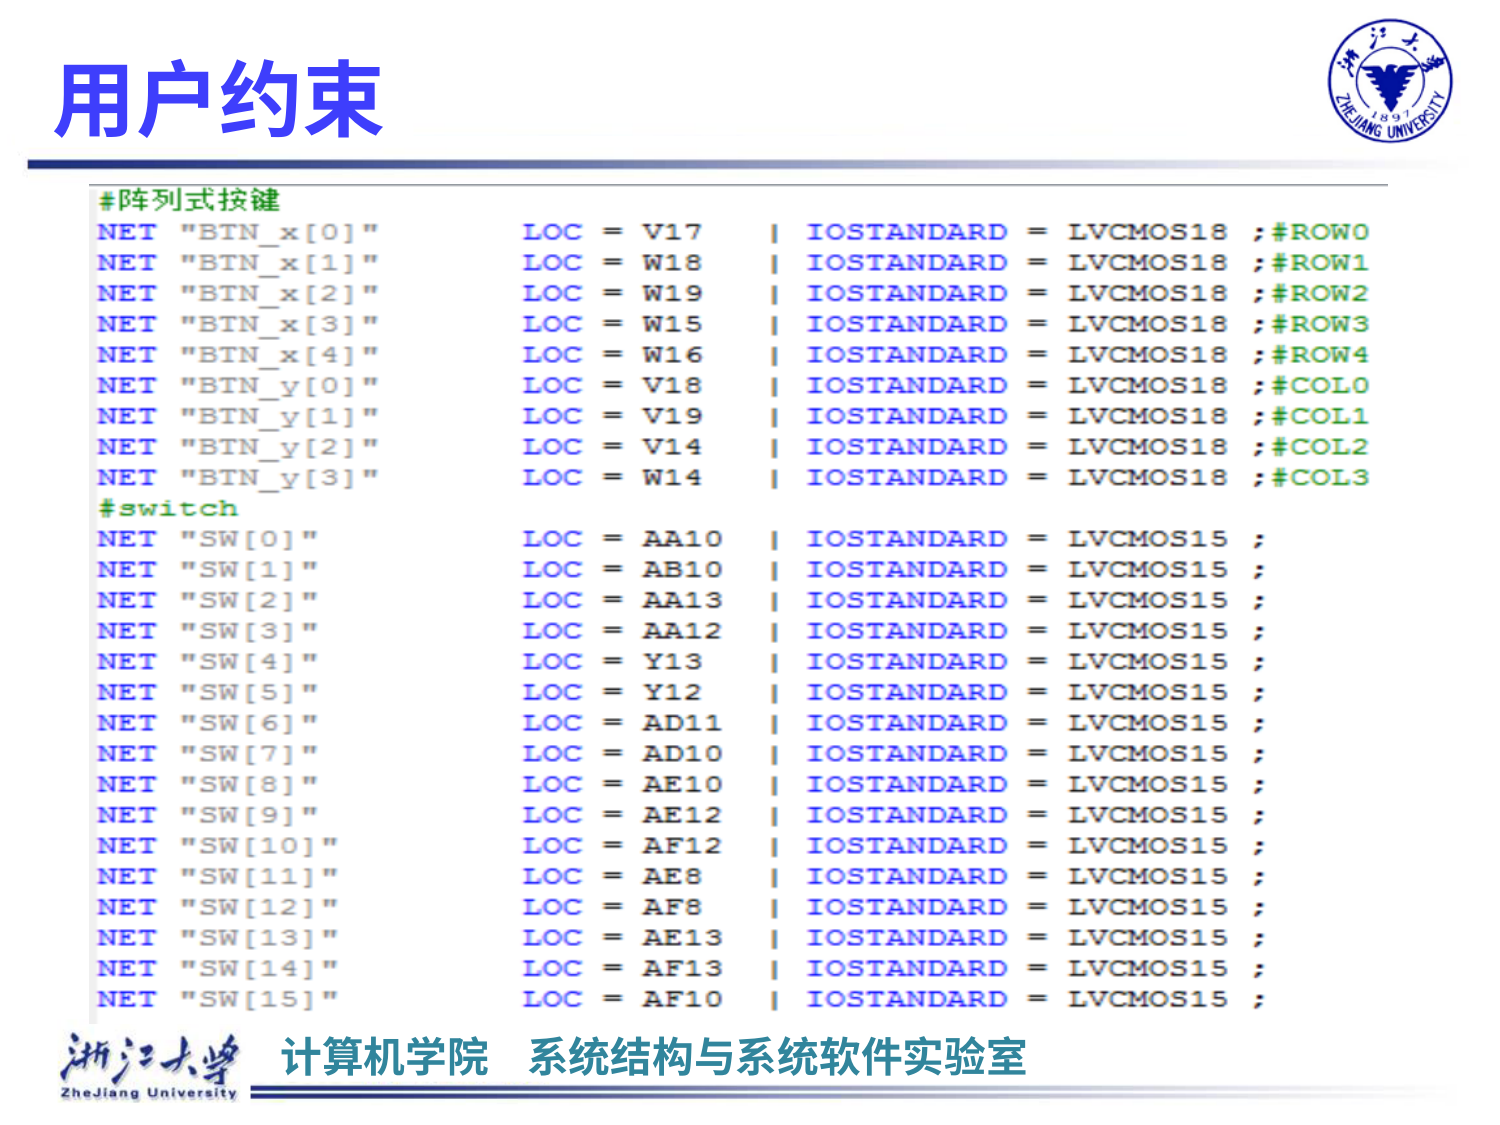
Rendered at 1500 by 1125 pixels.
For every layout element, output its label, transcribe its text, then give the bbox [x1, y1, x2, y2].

slide_number [1105, 1051, 1456, 1111]
picture [7, 0, 1493, 1125]
title 用户约束 [37, 19, 1329, 176]
